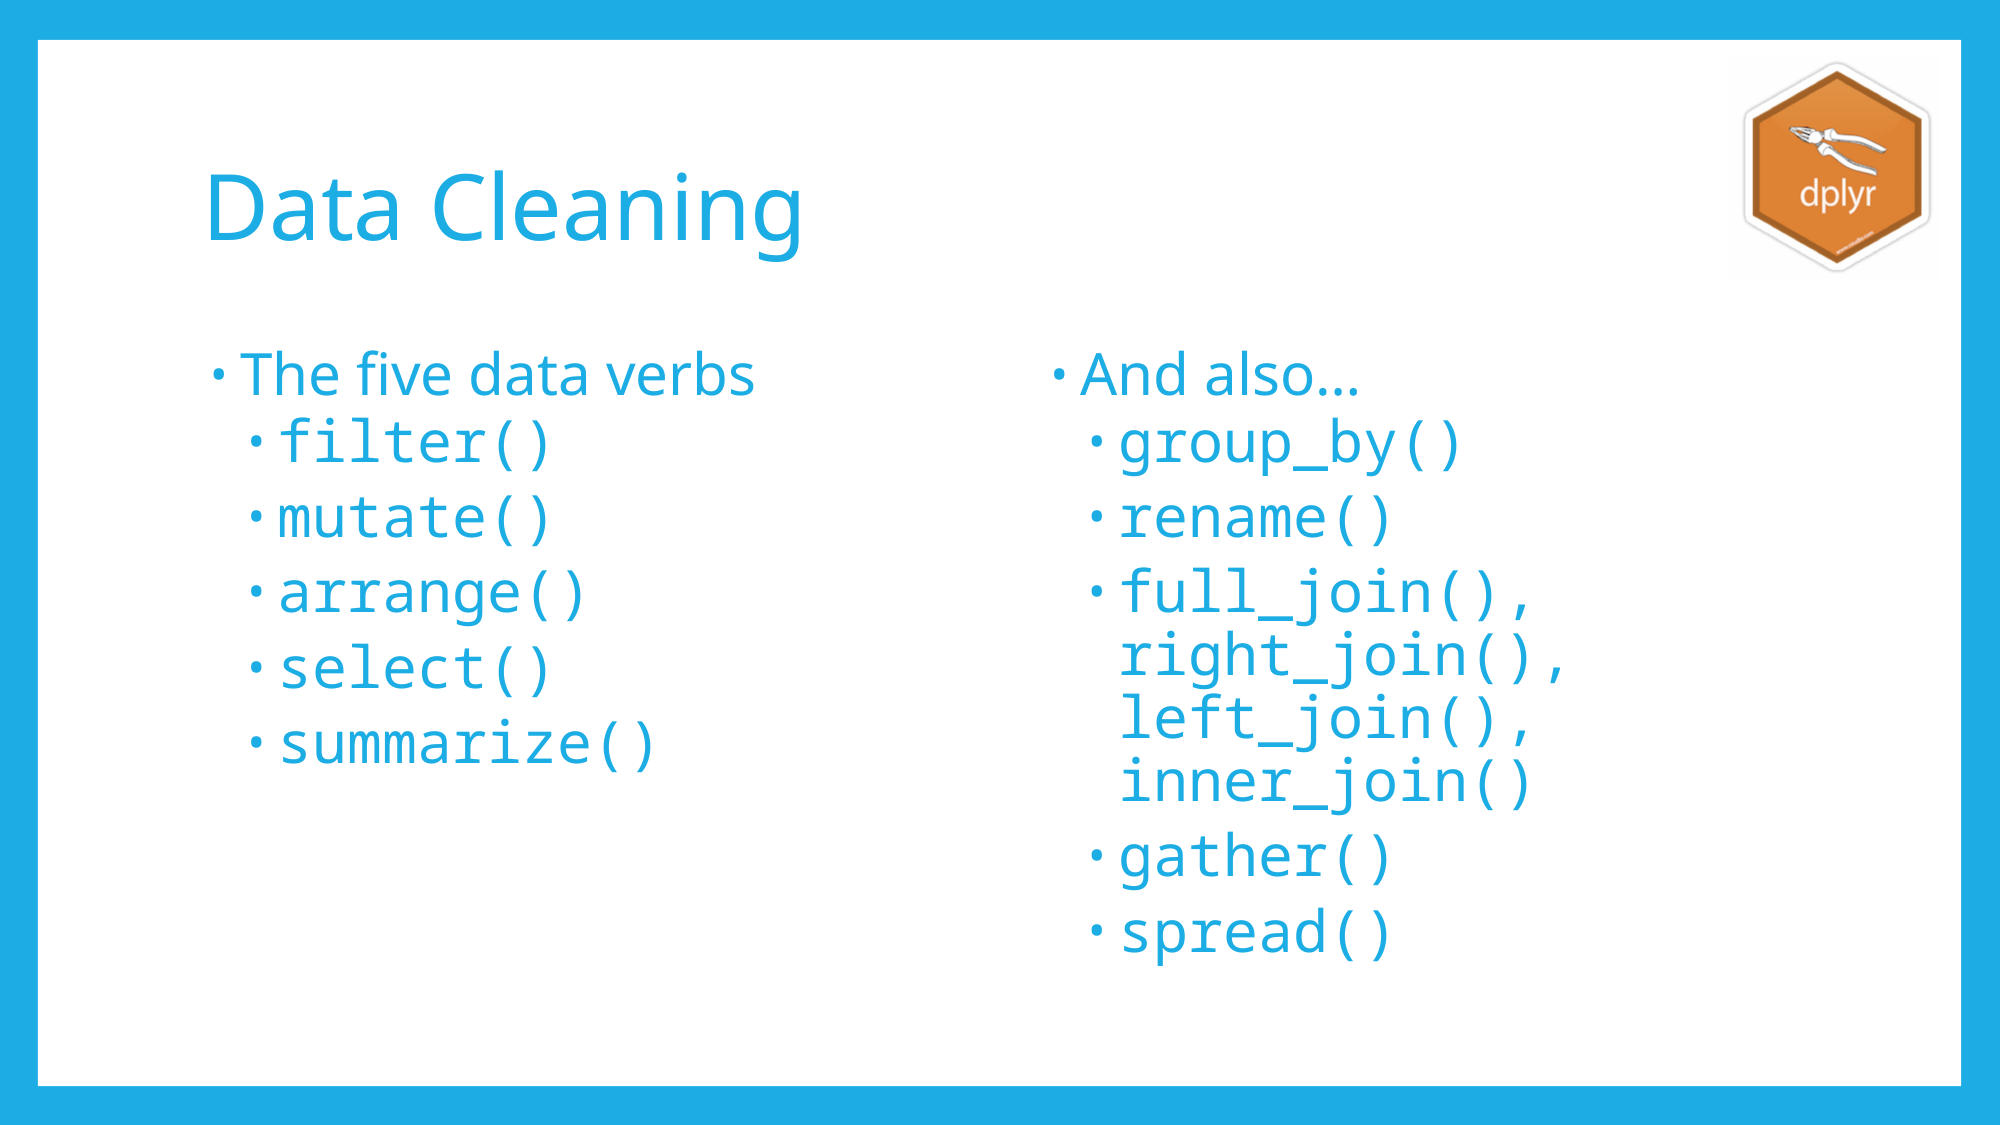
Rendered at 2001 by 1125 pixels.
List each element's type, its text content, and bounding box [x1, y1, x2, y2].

list The five data verbs filter() mutate() arrange() select() summarize() [187, 337, 968, 998]
picture [1729, 56, 1940, 280]
list And also… group_by() rename() full_join(), right_join(), left_join(), inner_join() gather() spread() [1028, 337, 1809, 998]
title Data Cleaning [187, 99, 1808, 323]
